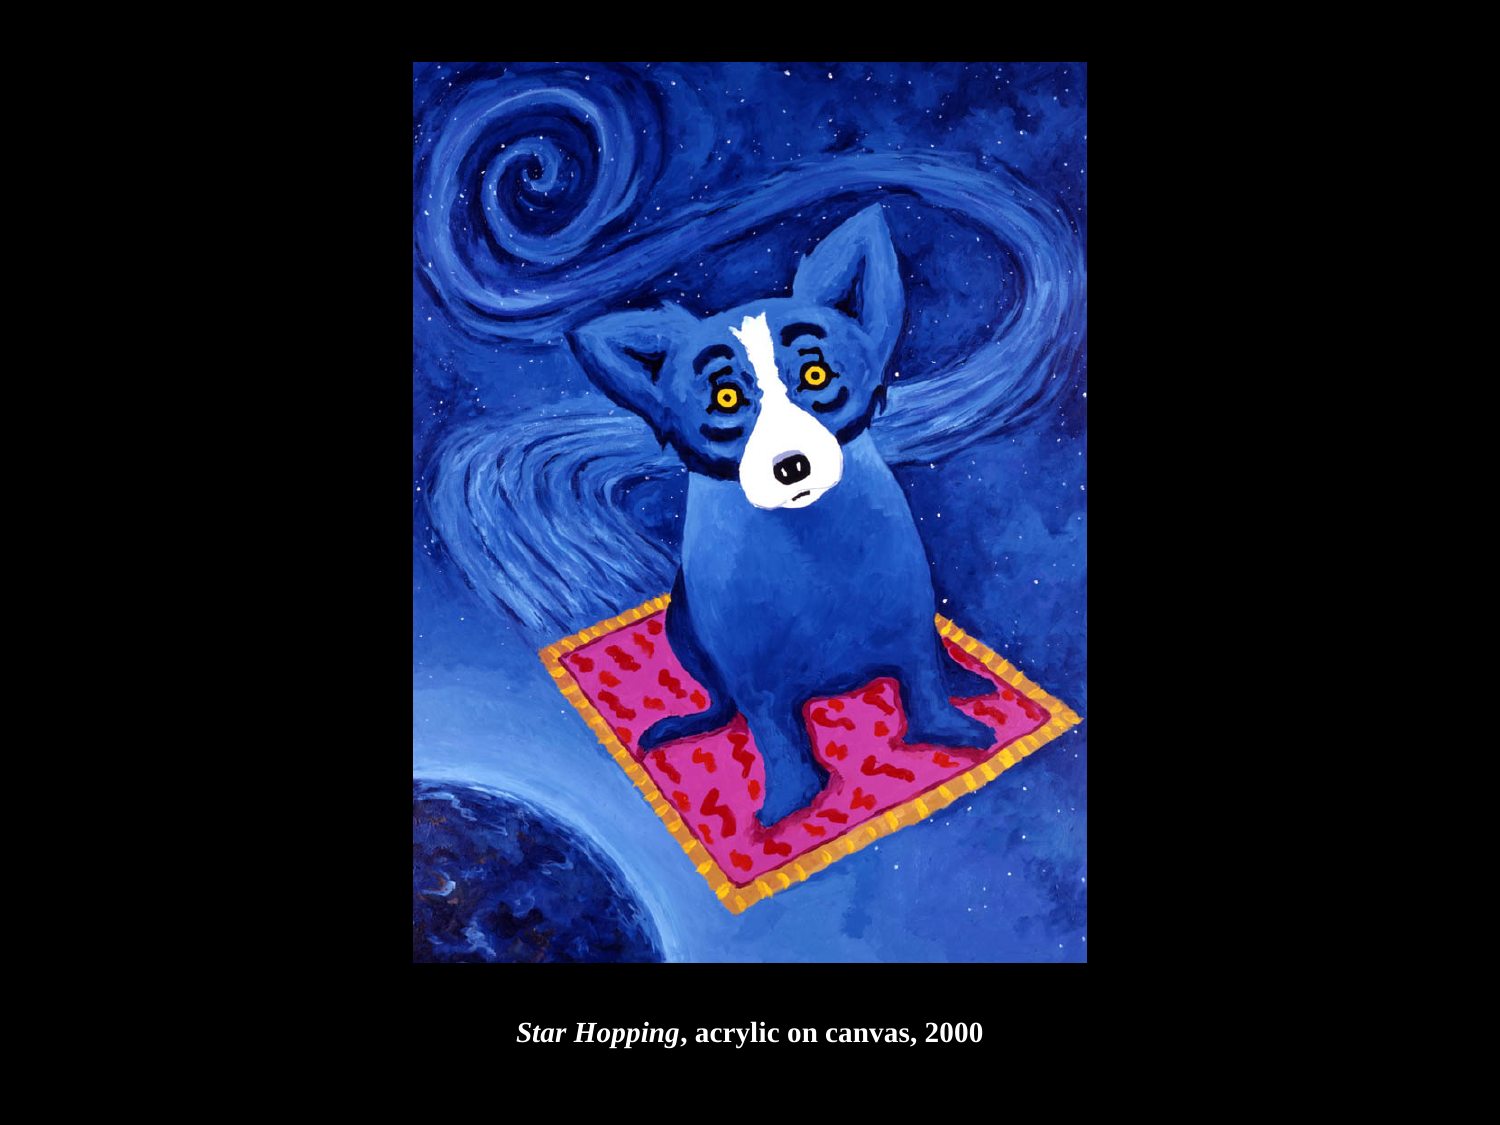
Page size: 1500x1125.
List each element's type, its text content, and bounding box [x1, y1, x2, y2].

picture [149, 62, 1351, 963]
title Star Hopping, acrylic on canvas, 2000 [300, 972, 1200, 1056]
